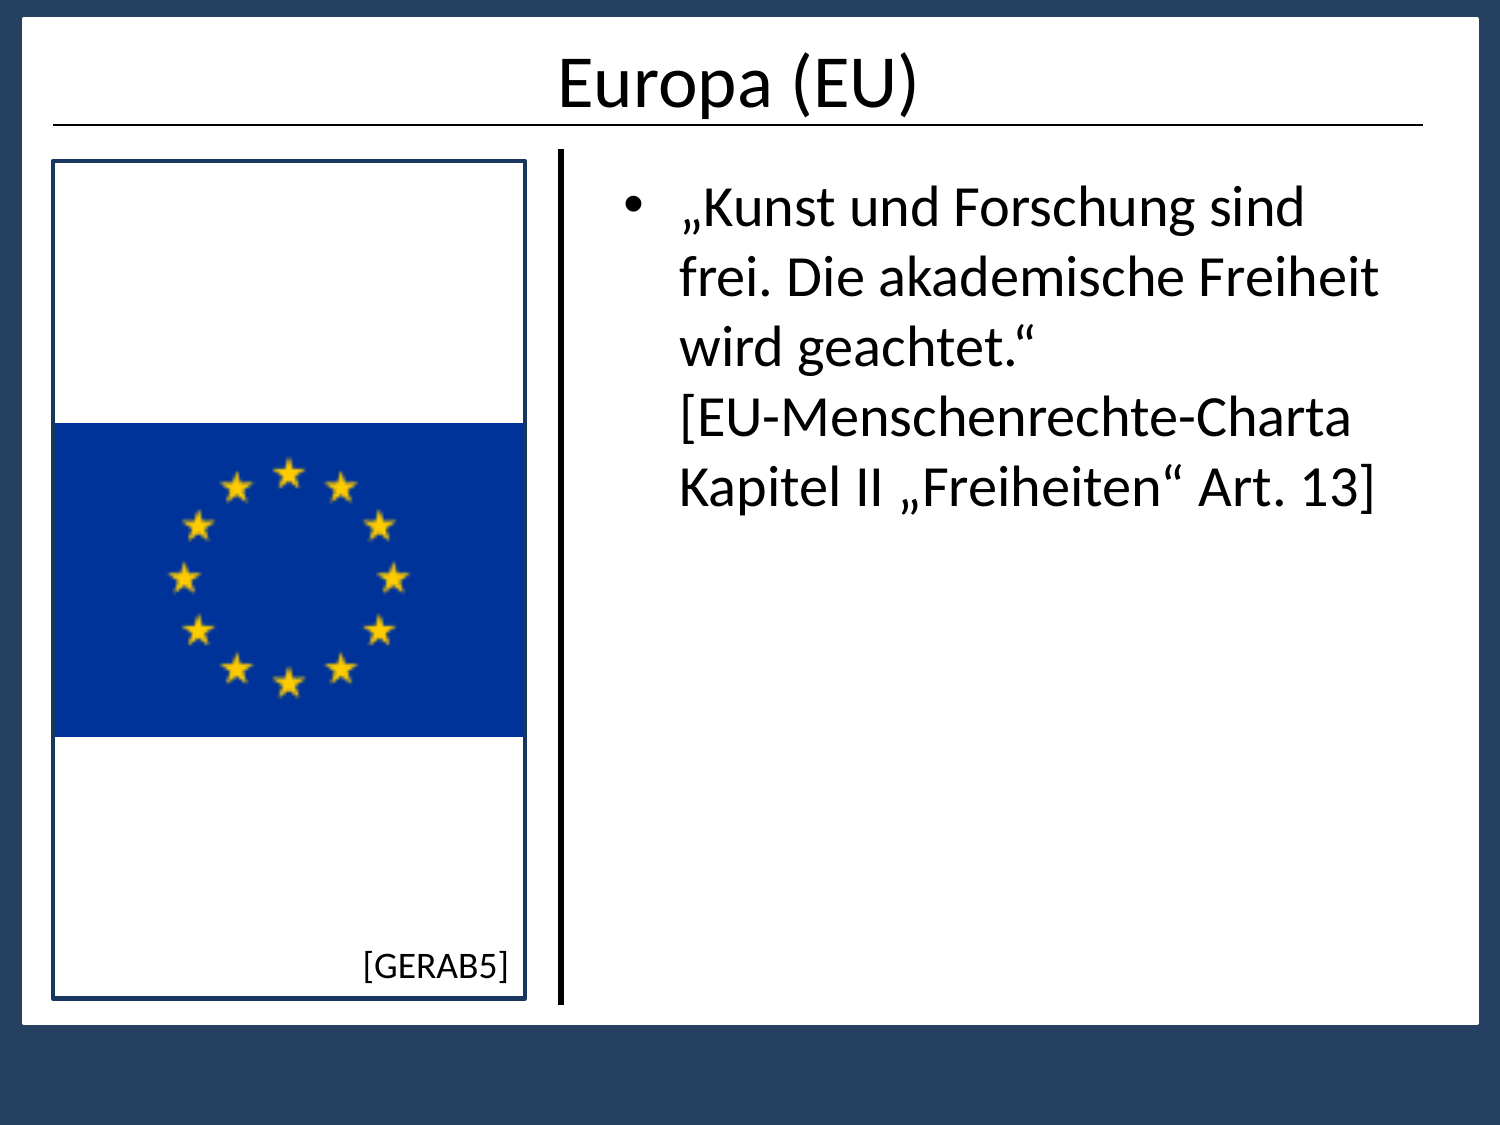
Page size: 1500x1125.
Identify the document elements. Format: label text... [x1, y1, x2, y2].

text_box [51, 741, 527, 1001]
text_box [GERAB5] [347, 933, 525, 993]
list „Kunst und Forschung sind frei. Die akademische Freiheit wird geachtet.“ [EU-Menschenrechte-Charta Kapitel II „Freiheiten“ Art. 13] [608, 160, 1425, 988]
title Europa (EU) [53, 30, 1425, 126]
picture [55, 423, 526, 737]
text_box [51, 159, 527, 425]
